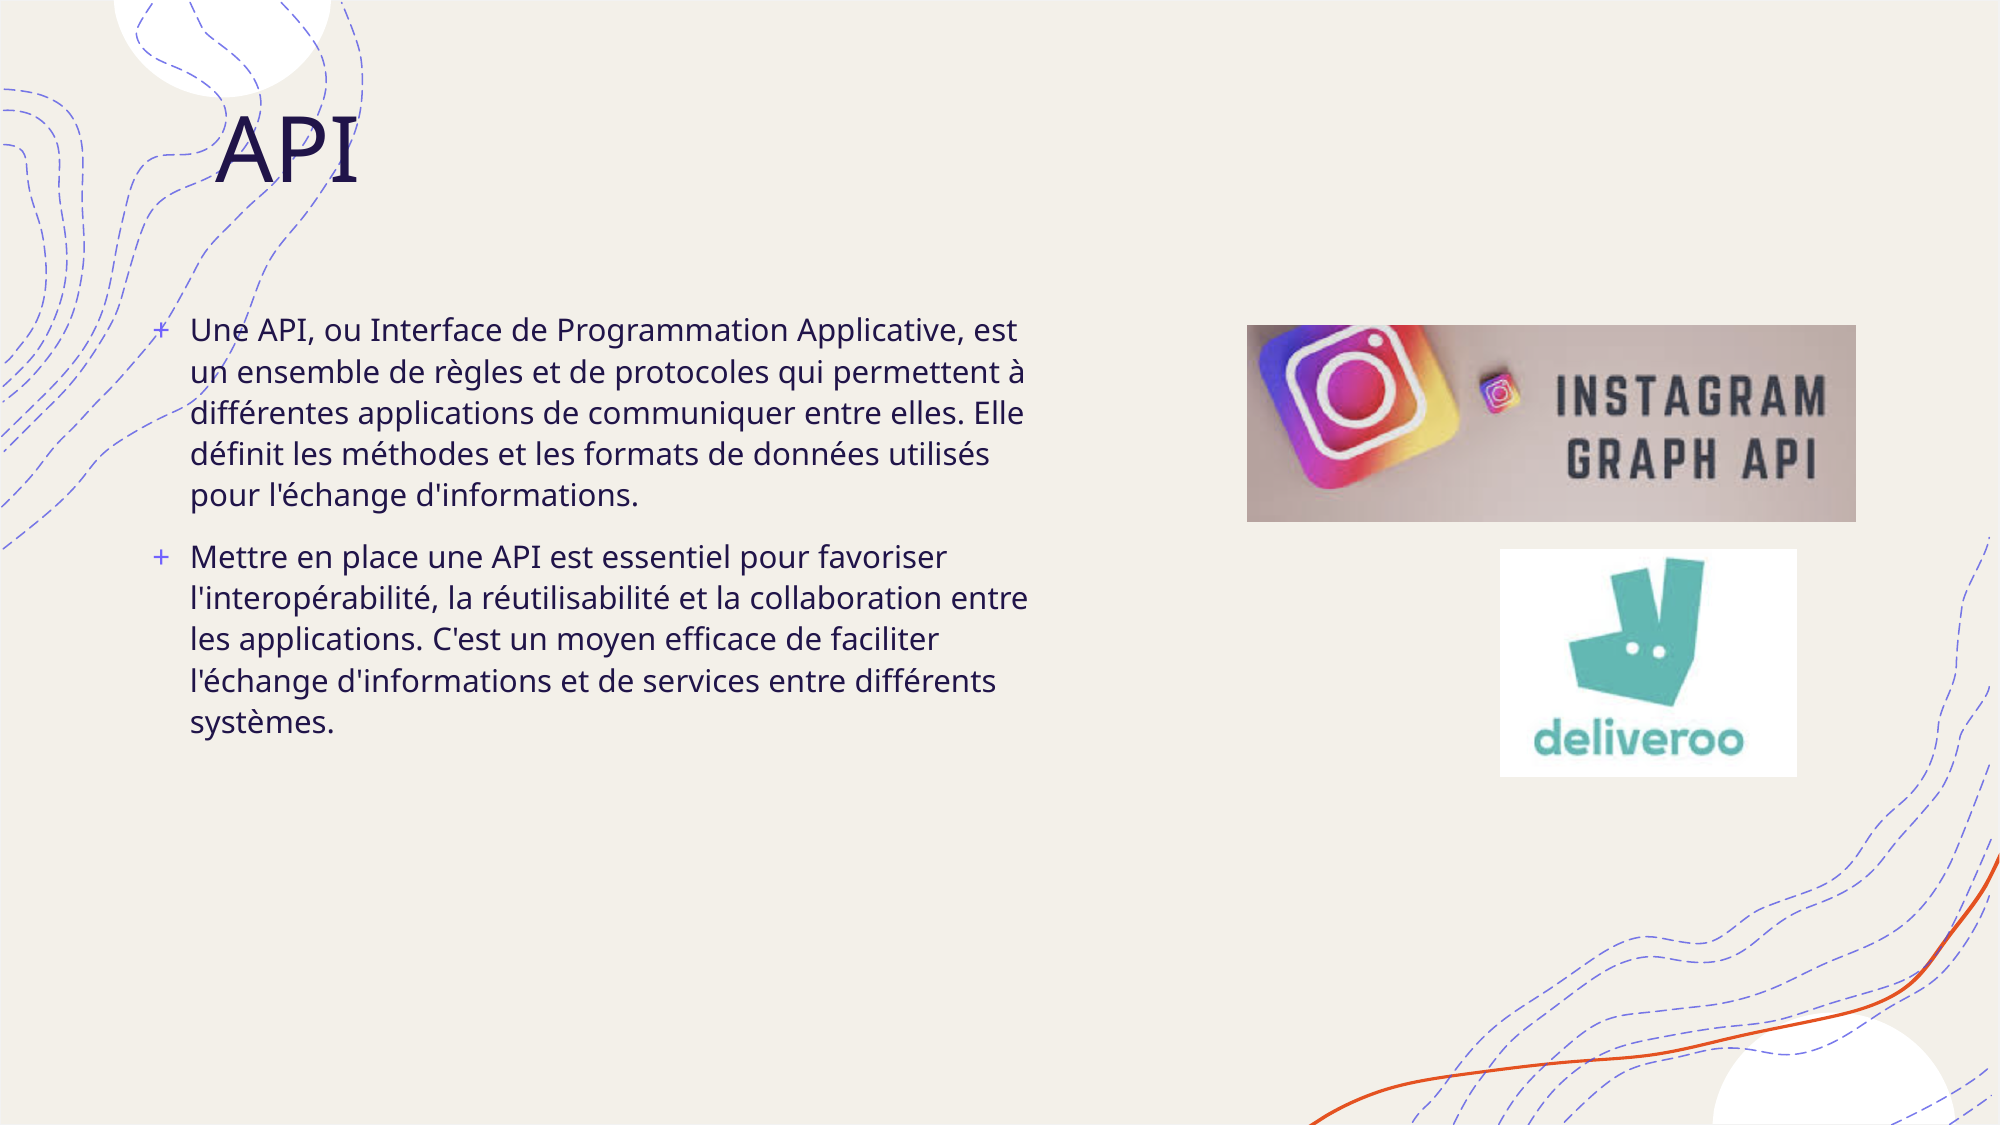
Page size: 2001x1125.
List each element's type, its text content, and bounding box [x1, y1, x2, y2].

picture [1247, 325, 1856, 523]
list Une API, ou Interface de Programmation Applicative, est un ensemble de règles et de protocoles qui permettent à différentes applications de communiquer entre elles. Elle définit les méthodes et les formats de données utilisés pour l'échange d'informations. Mettre en place une API est essentiel pour favoriser l'interopérabilité, la réutilisabilité et la collaboration entre les applications. C'est un moyen efficace de faciliter l'échange d'informations et de services entre différents systèmes. [137, 299, 1047, 1014]
picture [1500, 549, 1797, 777]
text_box API [201, 82, 1203, 208]
